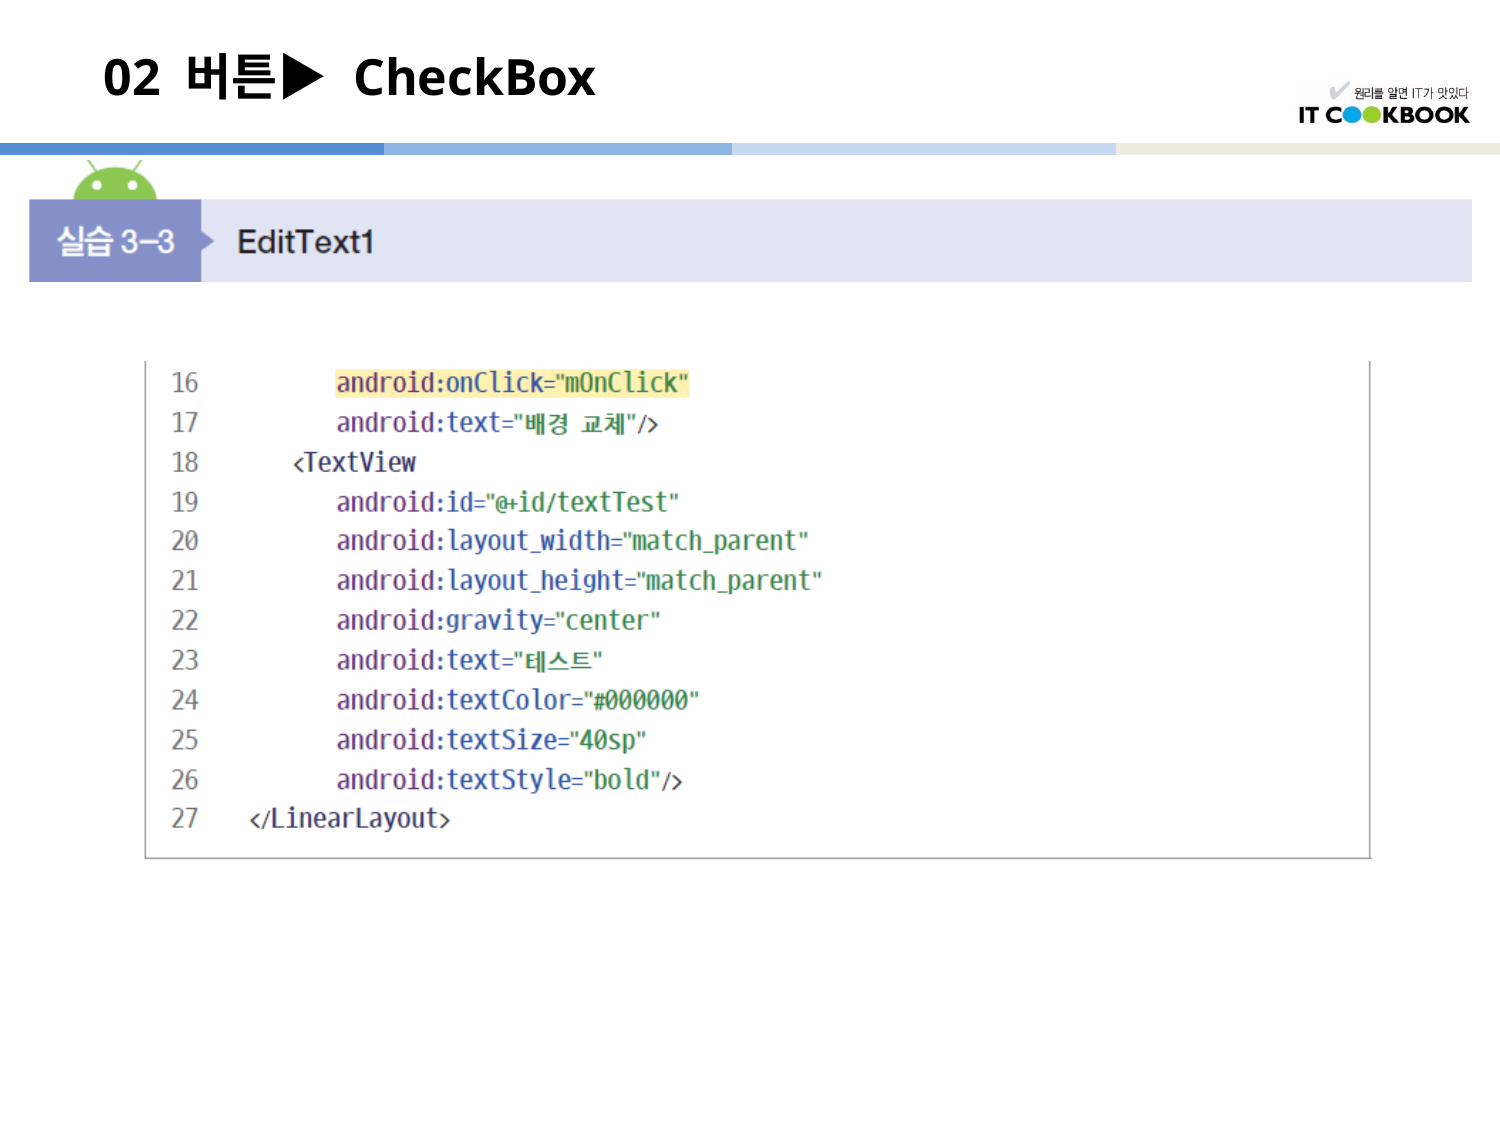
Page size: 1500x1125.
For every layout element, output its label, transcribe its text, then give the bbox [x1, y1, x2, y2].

picture [1295, 78, 1473, 125]
picture [27, 160, 1473, 282]
picture [132, 361, 1392, 882]
title 02 버튼▶ CheckBox [88, 30, 1330, 121]
